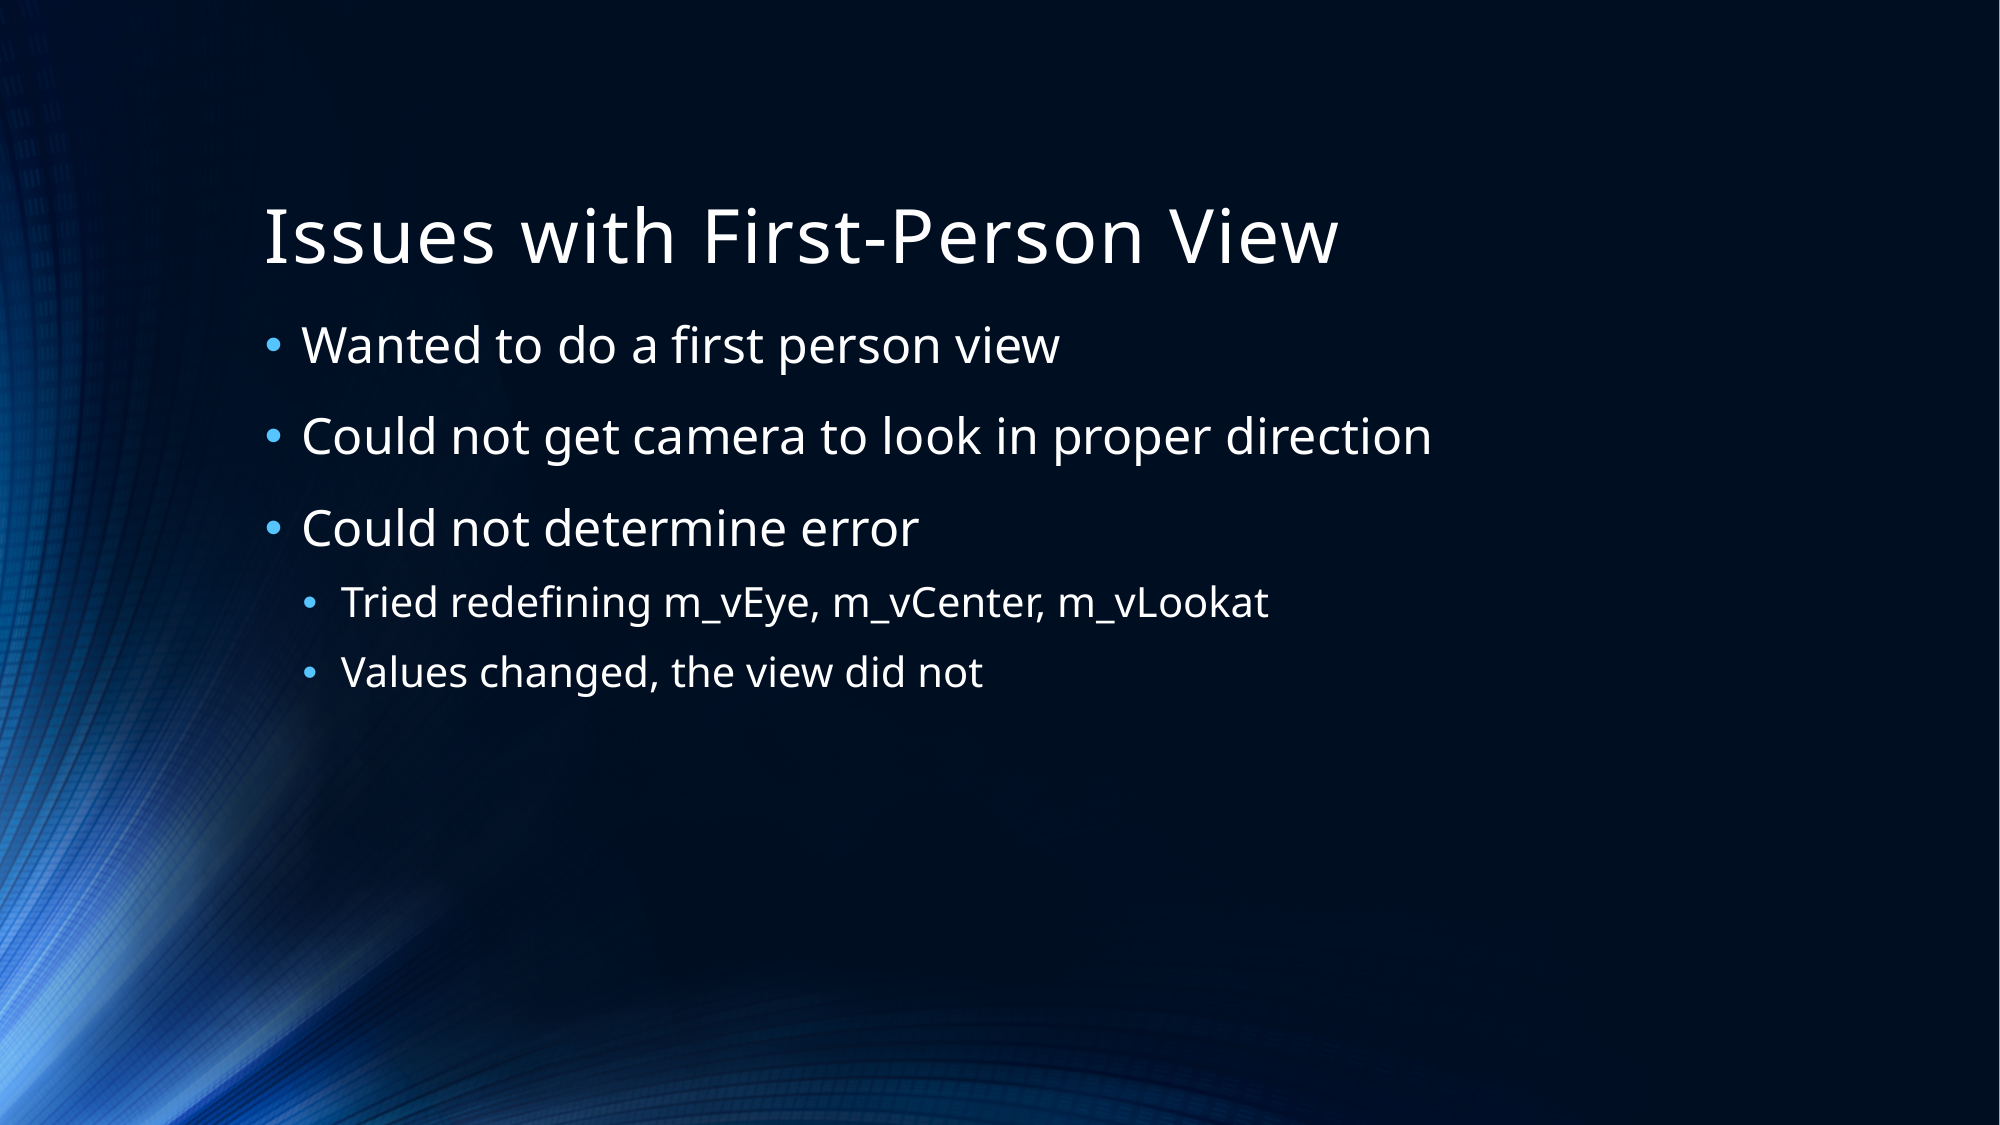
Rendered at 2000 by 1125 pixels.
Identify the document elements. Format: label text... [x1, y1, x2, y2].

list Wanted to do a first person view Could not get camera to look in proper direction Could not determine error Tried redefining m_vEye, m_vCenter, m_vLookat Values changed, the view did not [249, 312, 1749, 988]
title Issues with First-Person View [249, 62, 1750, 288]
picture [0, 0, 2000, 1125]
